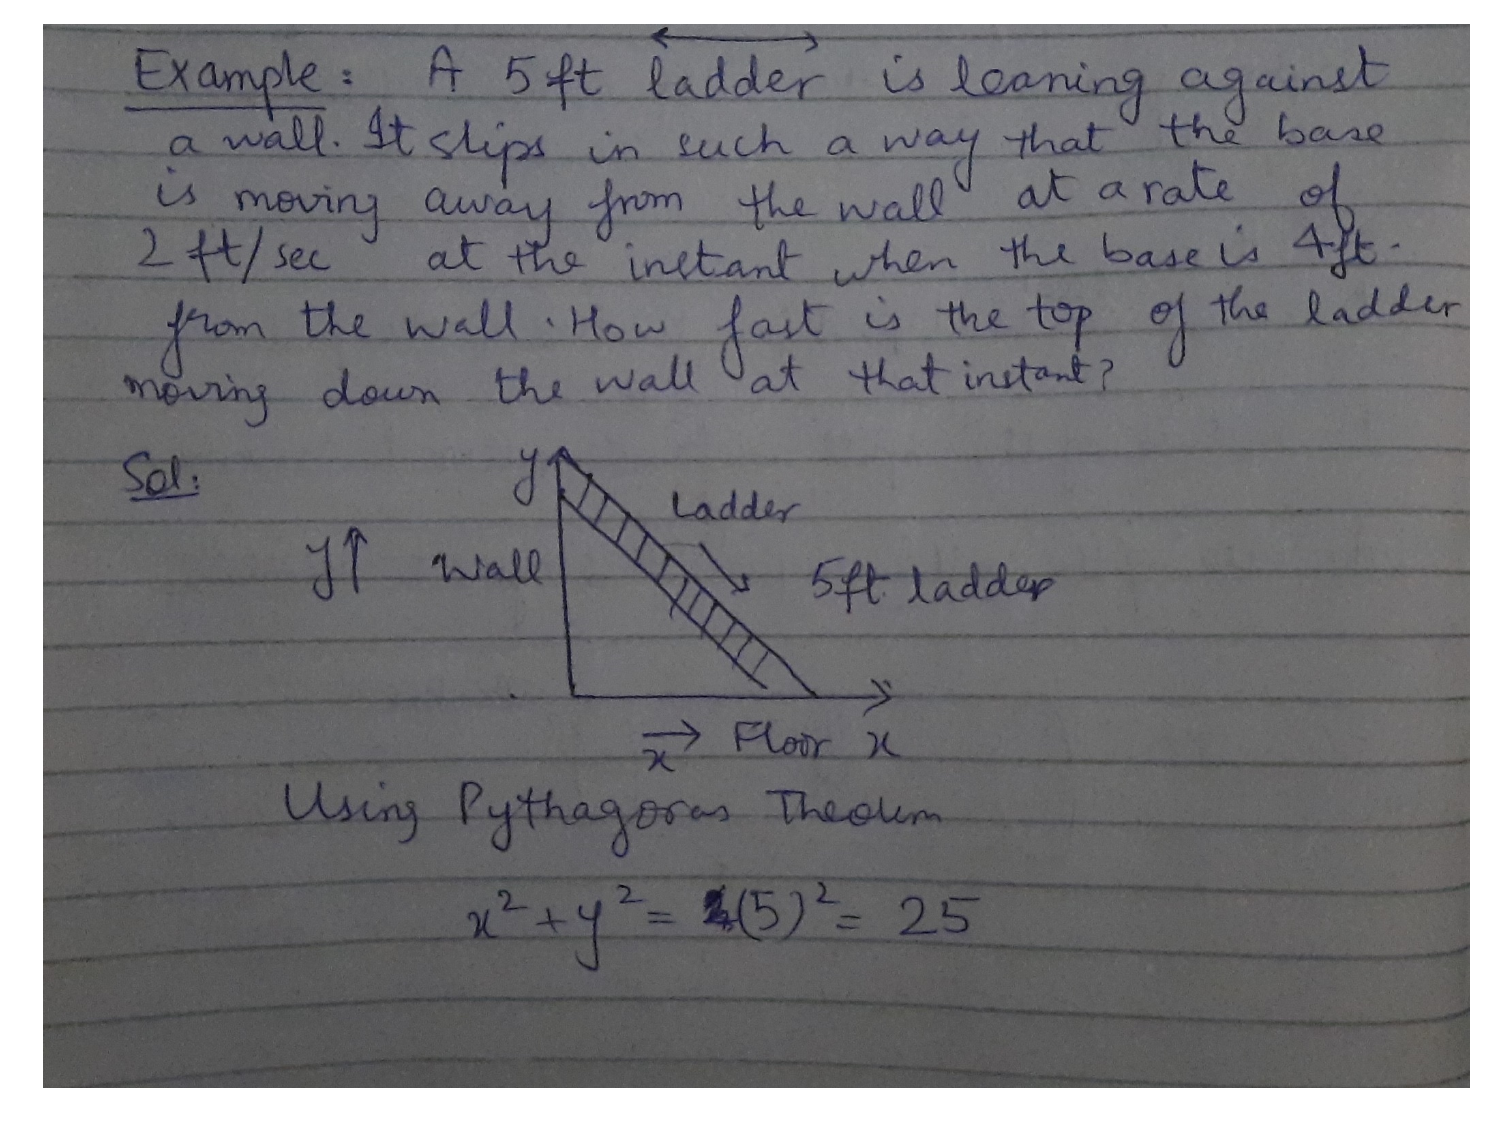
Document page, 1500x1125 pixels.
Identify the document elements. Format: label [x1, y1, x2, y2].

list [42, 24, 1470, 1088]
